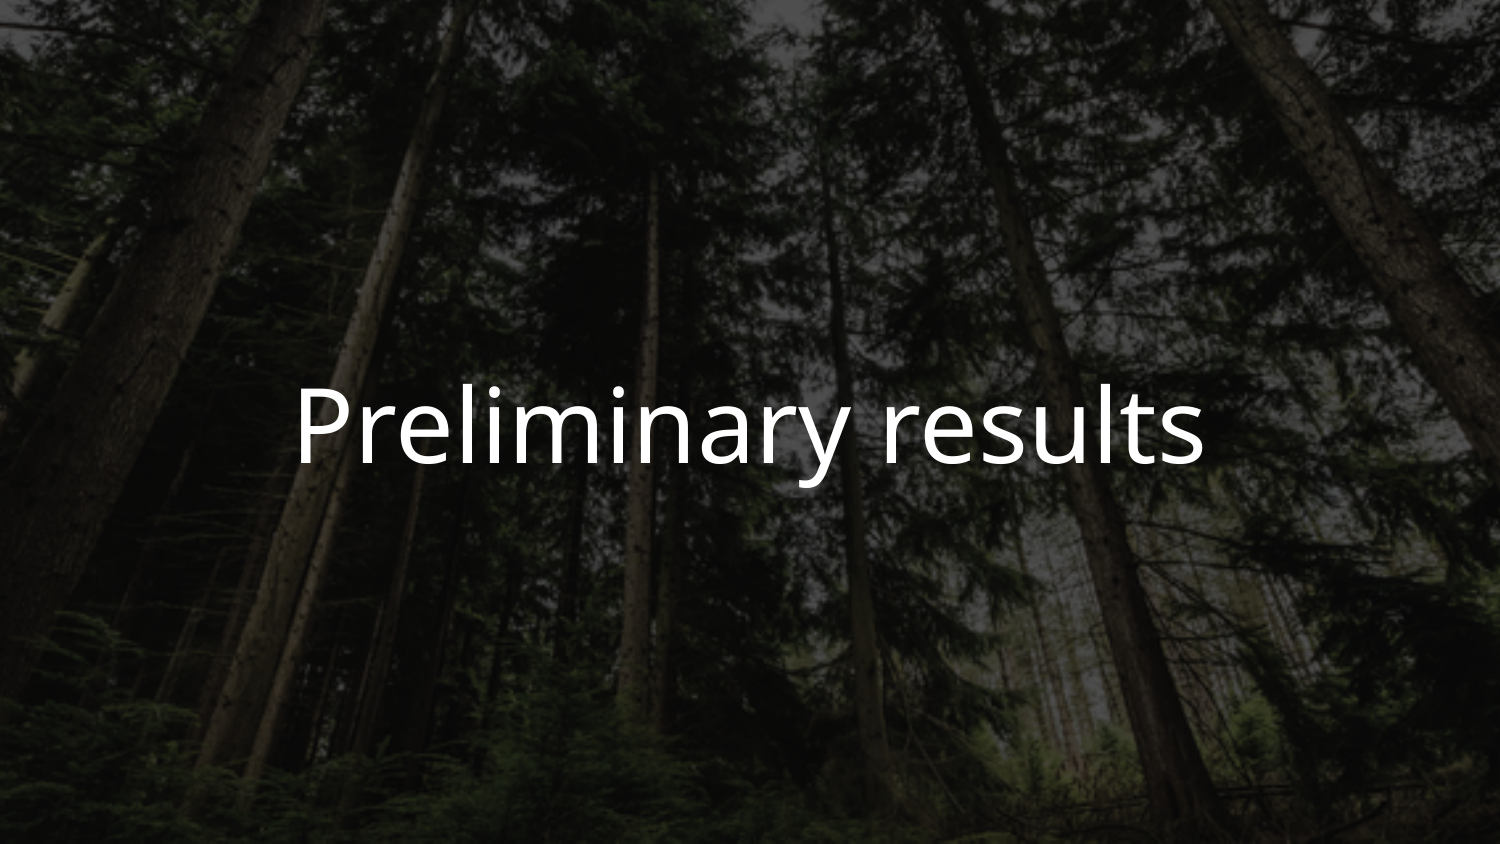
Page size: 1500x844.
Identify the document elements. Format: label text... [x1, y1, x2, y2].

title Preliminary results [276, 221, 1224, 622]
picture [0, 0, 1500, 844]
